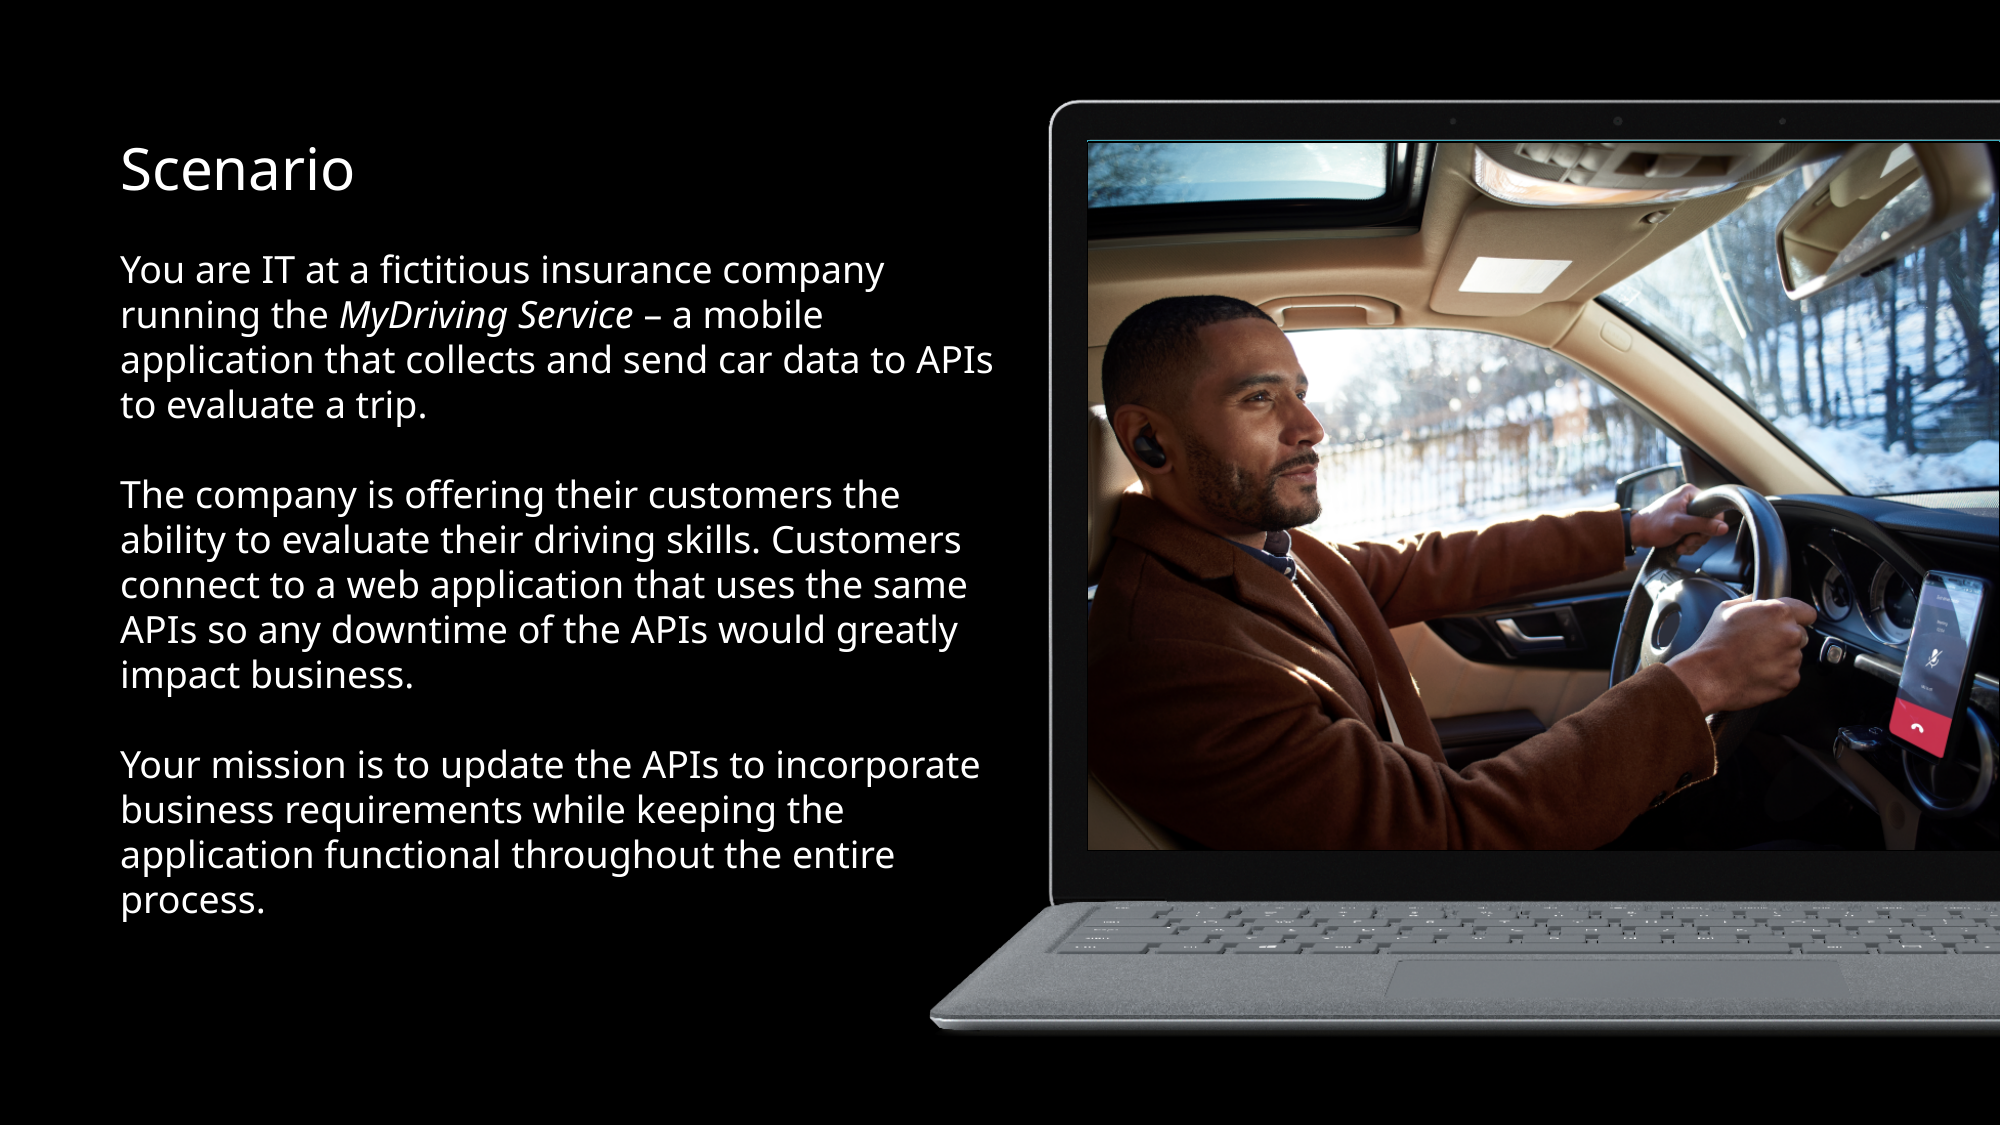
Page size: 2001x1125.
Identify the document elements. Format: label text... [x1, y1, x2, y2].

text_box You are IT at a fictitious insurance company running the MyDriving Service – a mobile application that collects and send car data to APIs to evaluate a trip. The company is offering their customers the ability to evaluate their driving skills. Customers connect to a web application that uses the same APIs so any downtime of the APIs would greatly impact business. Your mission is to update the APIs to incorporate business requirements while keeping the application functional throughout the entire process. [105, 238, 712, 929]
text_box Scenario [105, 110, 712, 238]
picture [712, 0, 2000, 1125]
